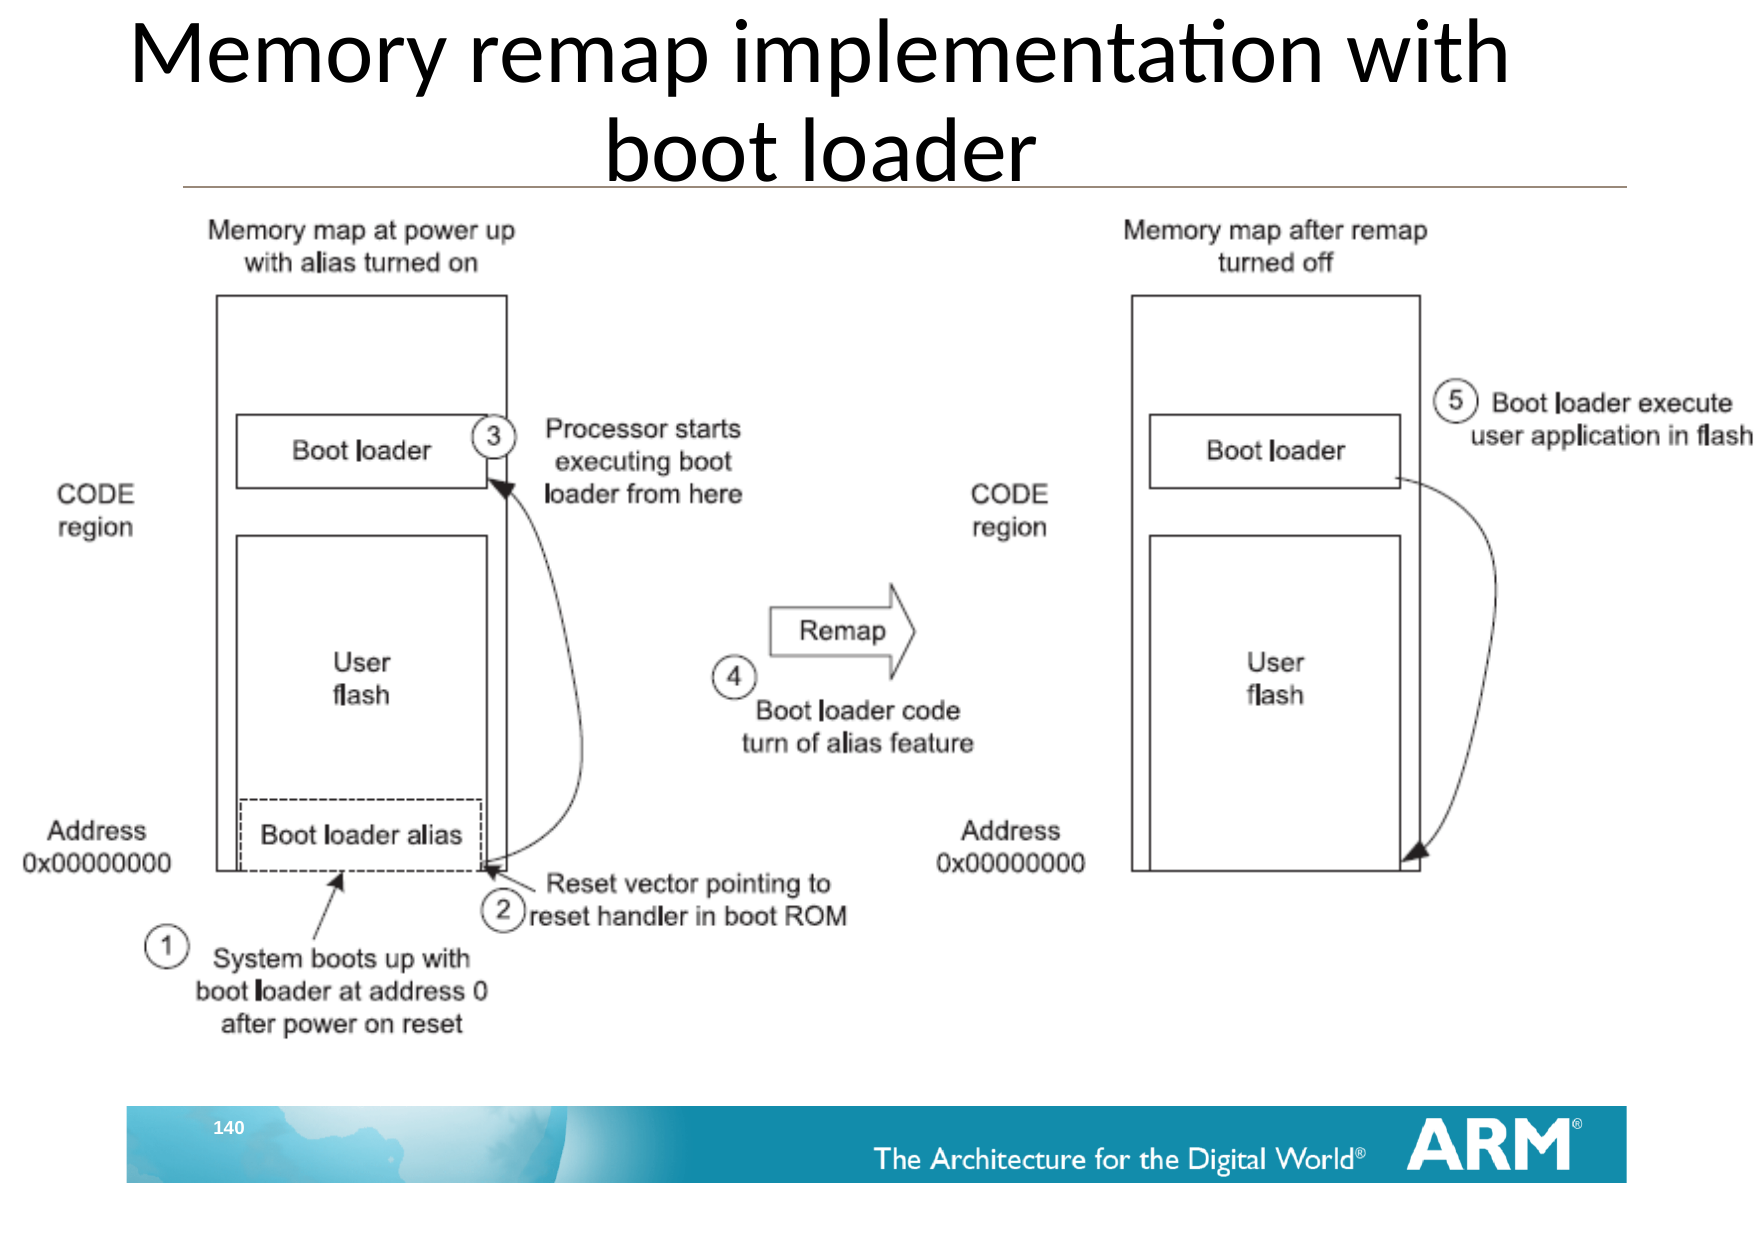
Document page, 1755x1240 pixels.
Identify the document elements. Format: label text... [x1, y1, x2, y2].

picture [0, 206, 1755, 1047]
title Memory remap implementation with boot loader [50, 3, 1593, 95]
slide_number 140 [198, 1115, 287, 1176]
picture [126, 1106, 1627, 1183]
